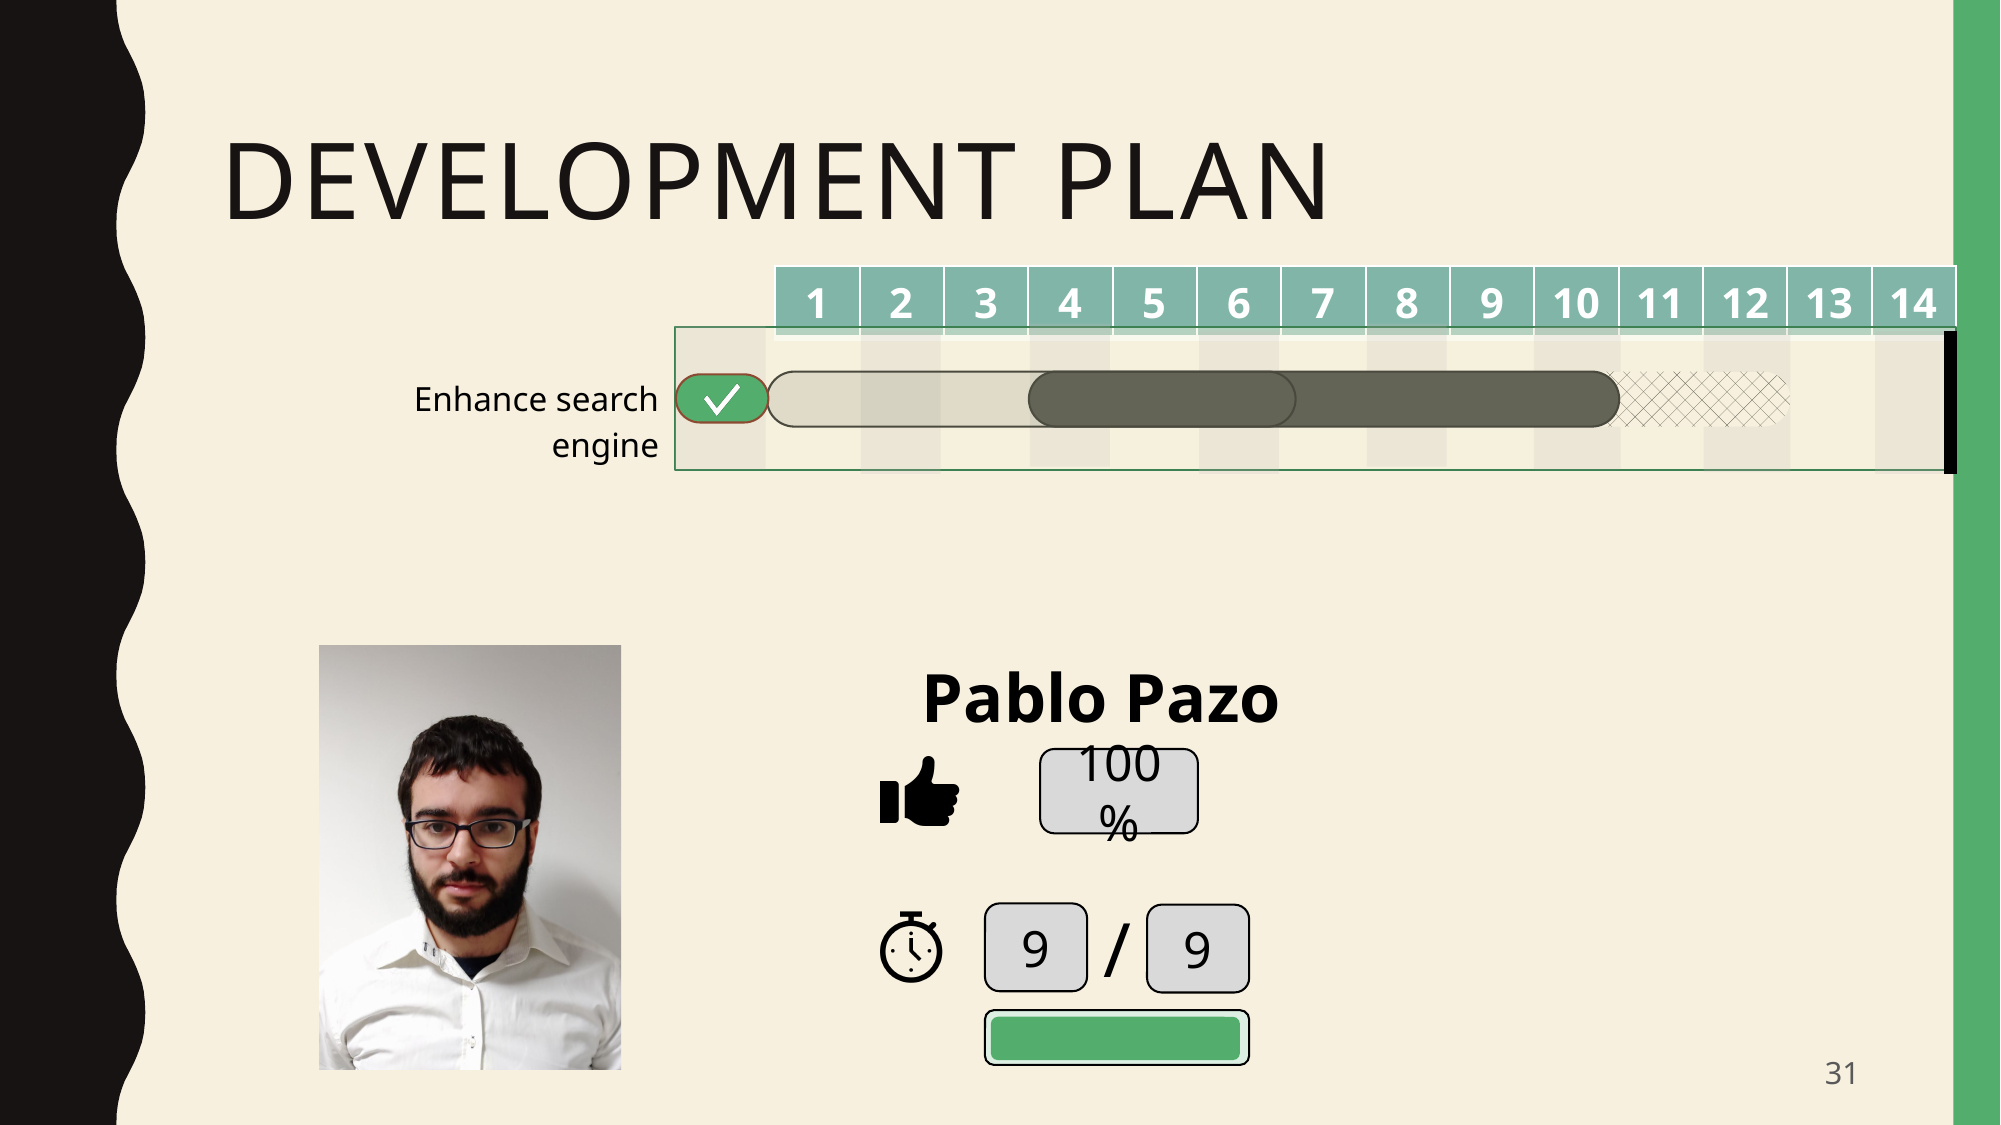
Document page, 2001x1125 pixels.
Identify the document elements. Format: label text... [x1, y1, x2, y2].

table_header 13 [1788, 267, 1871, 323]
text_box / [1088, 895, 1146, 1001]
slide_number 30 [1412, 1045, 1875, 1103]
table_header 8 [1367, 267, 1449, 323]
table_header 9 [1451, 267, 1533, 323]
title Development plan [205, 62, 1875, 308]
table_header 14 [1873, 267, 1955, 323]
table_header 6 [1198, 267, 1280, 323]
text_box 9 [983, 902, 1088, 993]
table_header 3 [945, 267, 1027, 323]
picture [867, 903, 955, 991]
table_header 5 [1114, 267, 1196, 323]
text_box 100% [1039, 747, 1199, 835]
table_header 1 [776, 267, 859, 323]
table_header 2 [861, 267, 943, 323]
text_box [984, 1010, 1250, 1065]
text_box 9 [1145, 903, 1251, 994]
table_header Enhance search engine [314, 369, 674, 474]
list Pablo Pazo [625, 640, 1578, 910]
table_header 7 [1282, 267, 1365, 323]
picture [318, 645, 622, 1070]
table_header 12 [1704, 267, 1786, 323]
table_header 11 [1620, 267, 1702, 323]
table_header 4 [1029, 267, 1112, 323]
picture [872, 743, 967, 839]
picture [703, 375, 741, 425]
table_header 10 [1535, 267, 1618, 323]
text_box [674, 323, 1956, 475]
